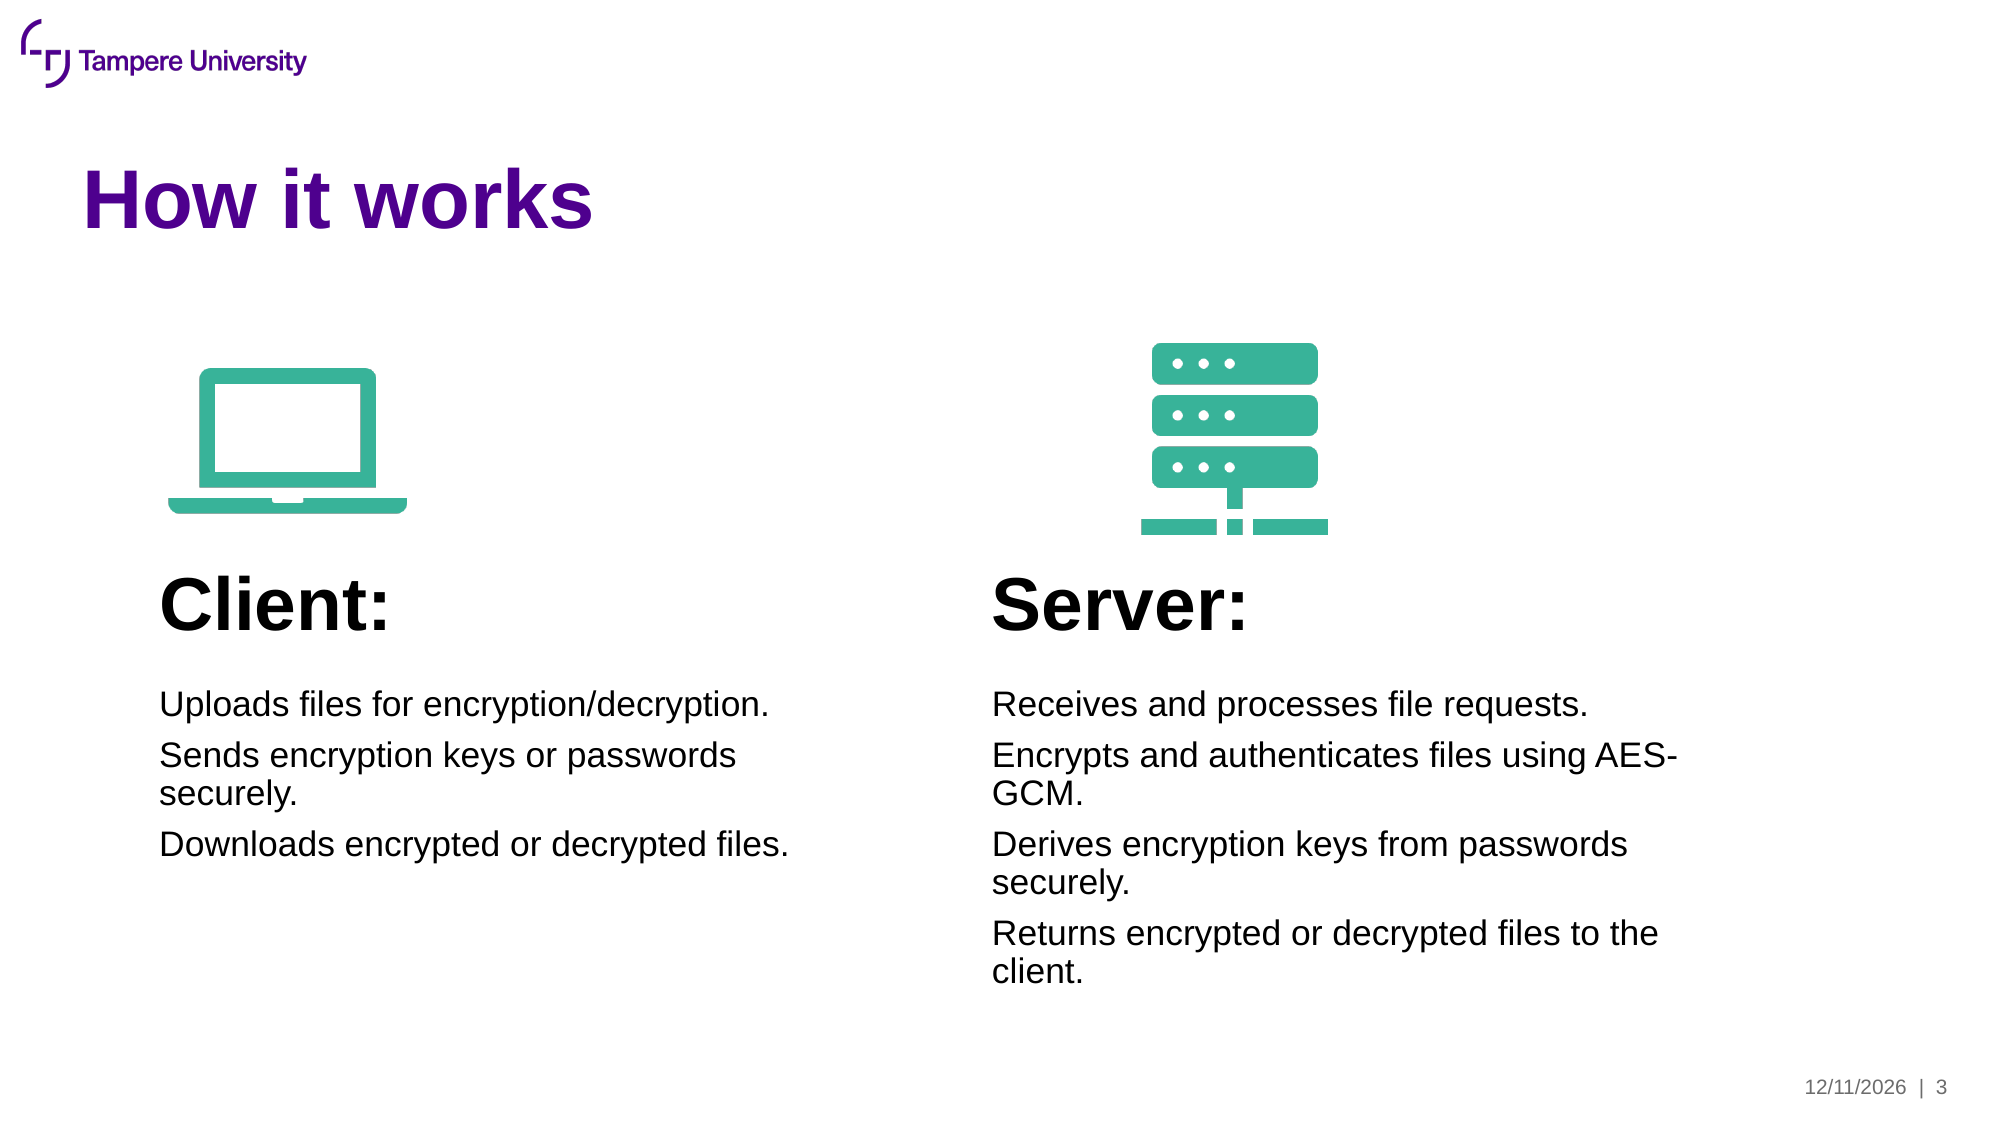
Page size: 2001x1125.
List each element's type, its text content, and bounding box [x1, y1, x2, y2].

text_box How it works [67, 149, 1793, 256]
slide_number | 3 [1918, 1064, 1981, 1107]
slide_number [1780, 1064, 1907, 1107]
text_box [67, 280, 1793, 994]
picture [20, 18, 307, 88]
